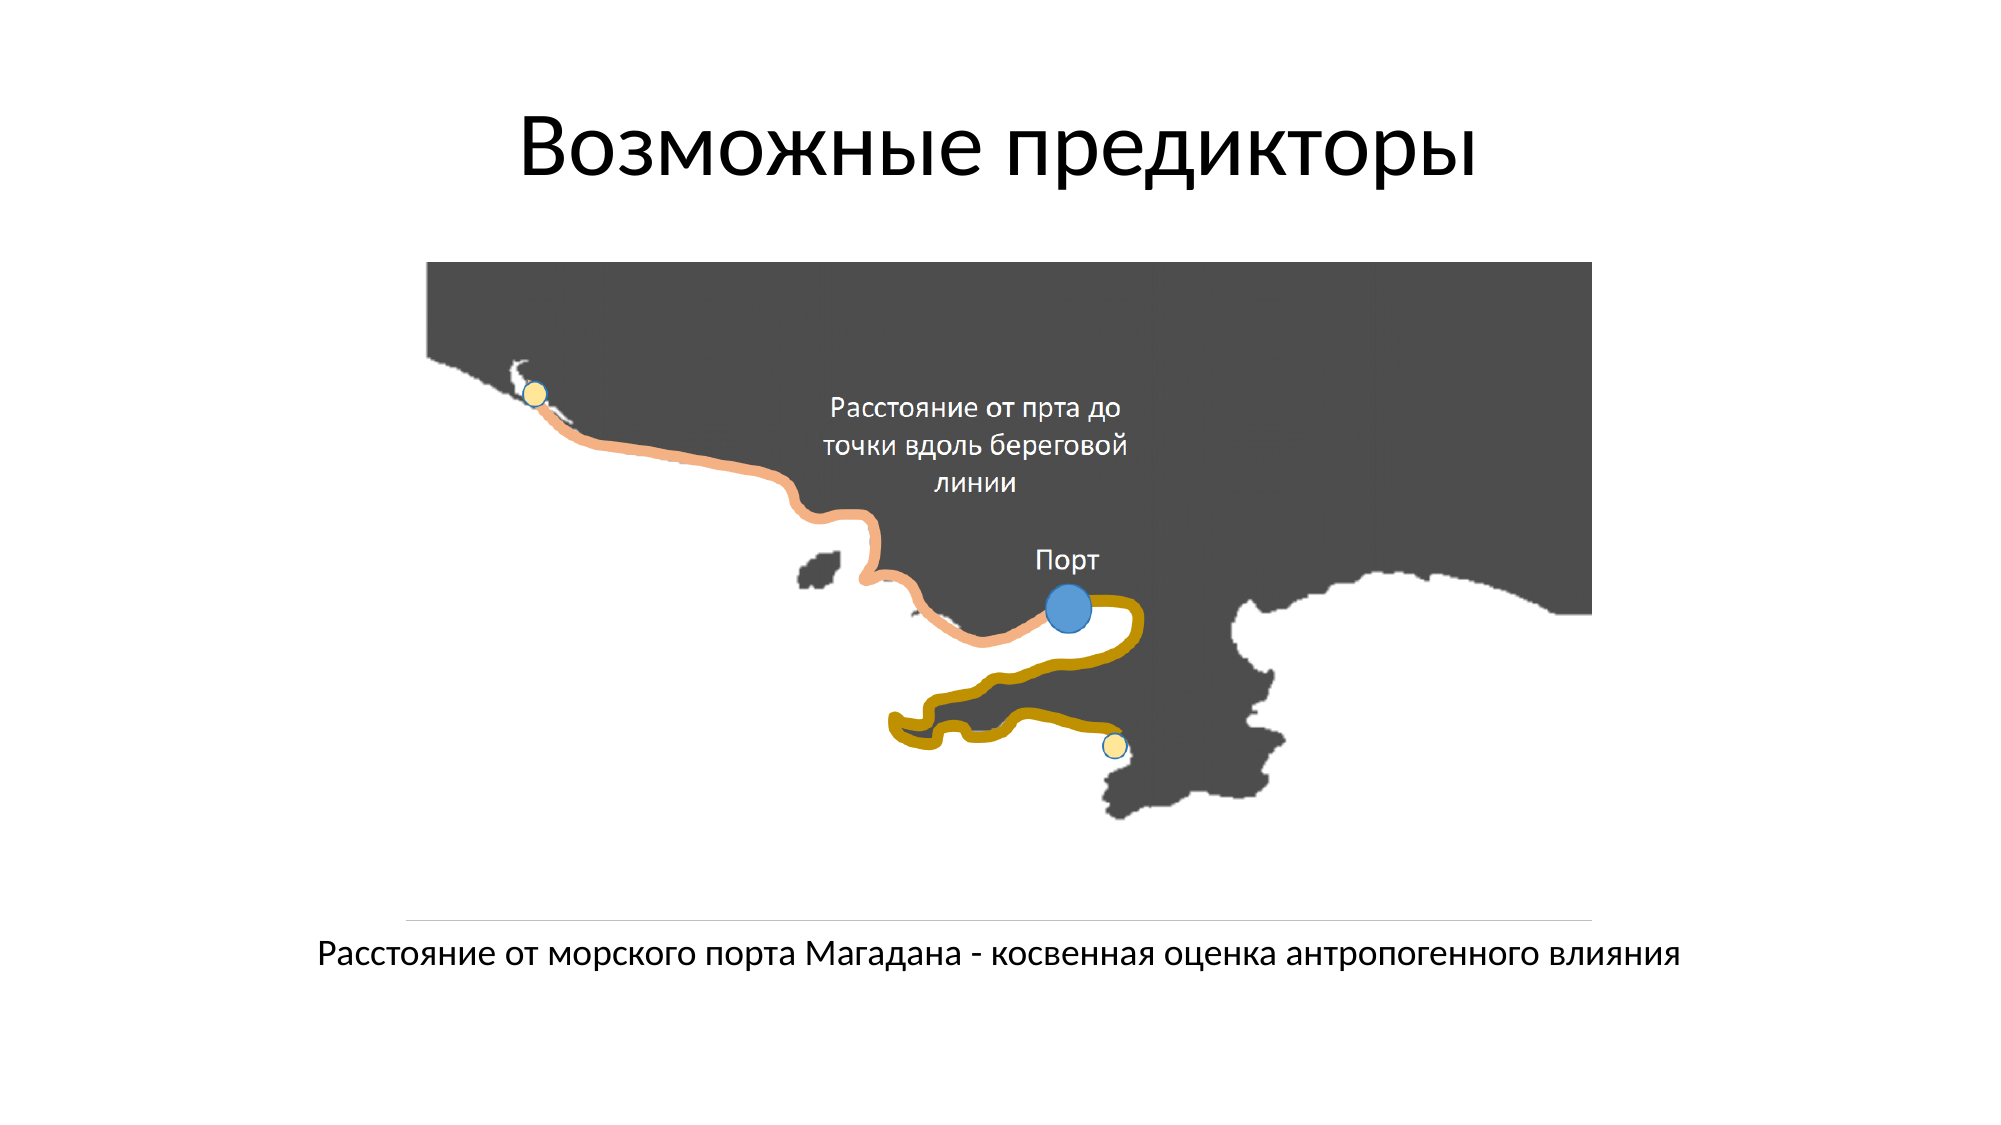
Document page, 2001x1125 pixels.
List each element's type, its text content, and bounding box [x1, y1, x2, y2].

picture [405, 262, 1592, 921]
title Возможные предикторы [99, 45, 1900, 233]
text_box Расстояние от морского порта Магадана - косвенная оценка антропогенного влияния [99, 920, 1900, 1005]
